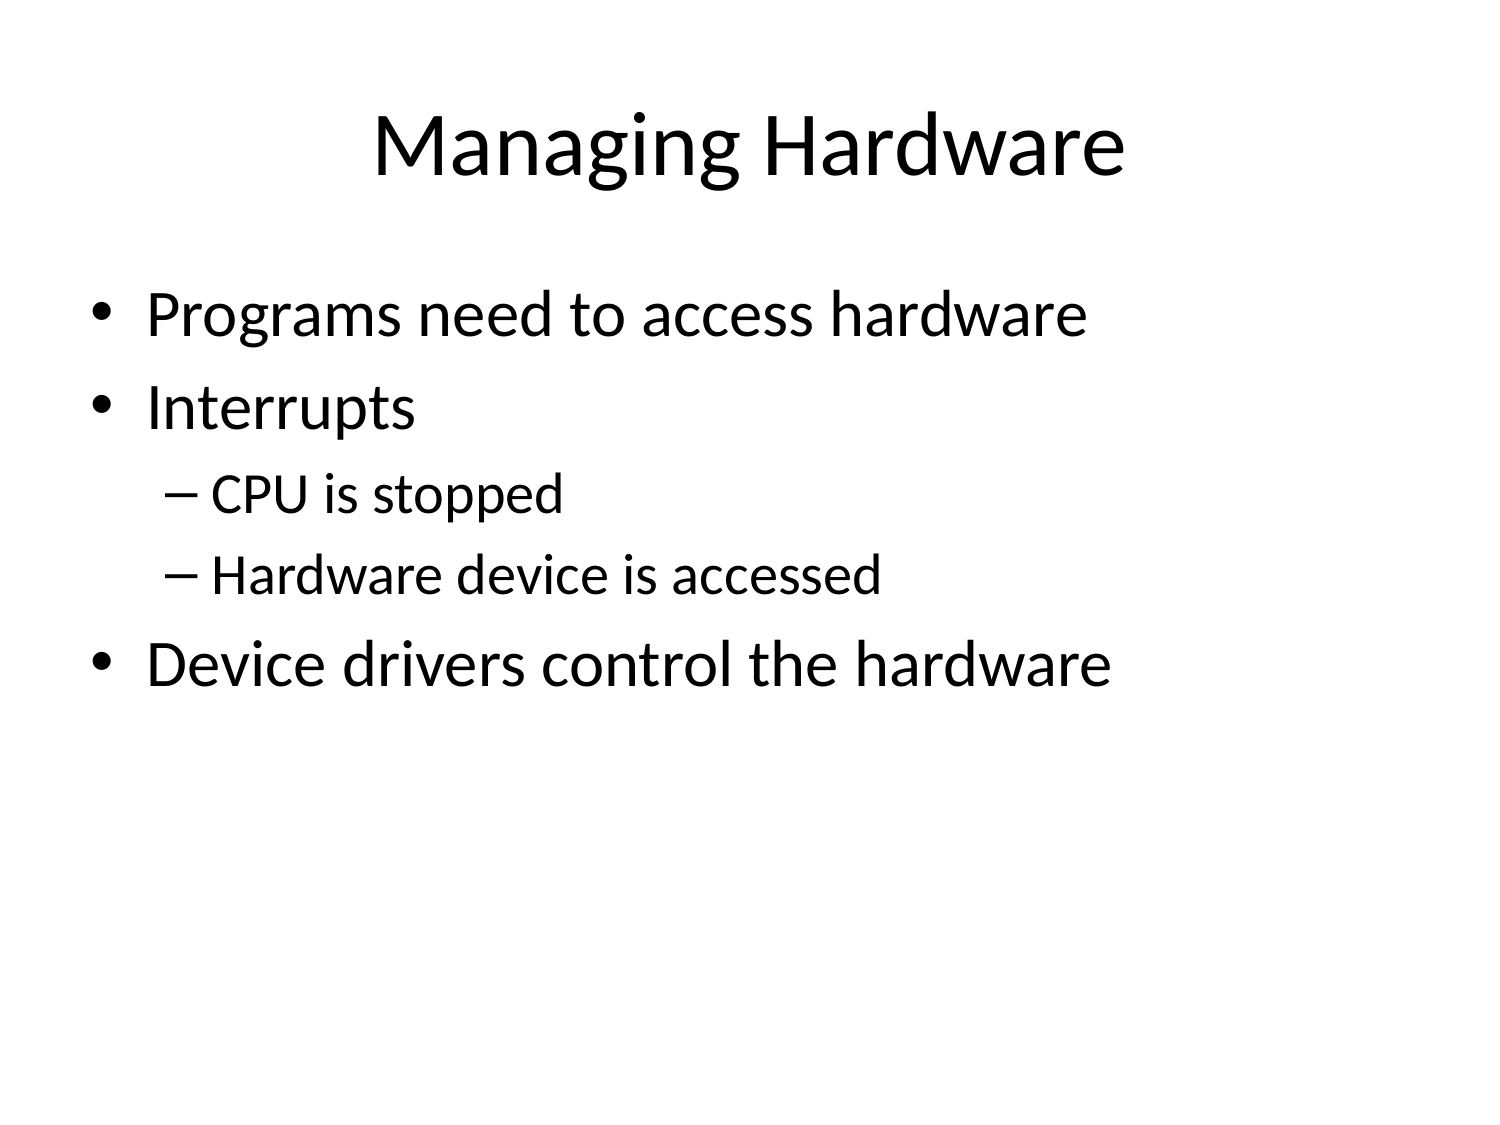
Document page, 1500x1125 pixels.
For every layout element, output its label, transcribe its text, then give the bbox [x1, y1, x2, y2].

title Managing Hardware [75, 45, 1425, 233]
list Programs need to access hardware Interrupts CPU is stopped Hardware device is accessed Device drivers control the hardware [75, 262, 1425, 1005]
